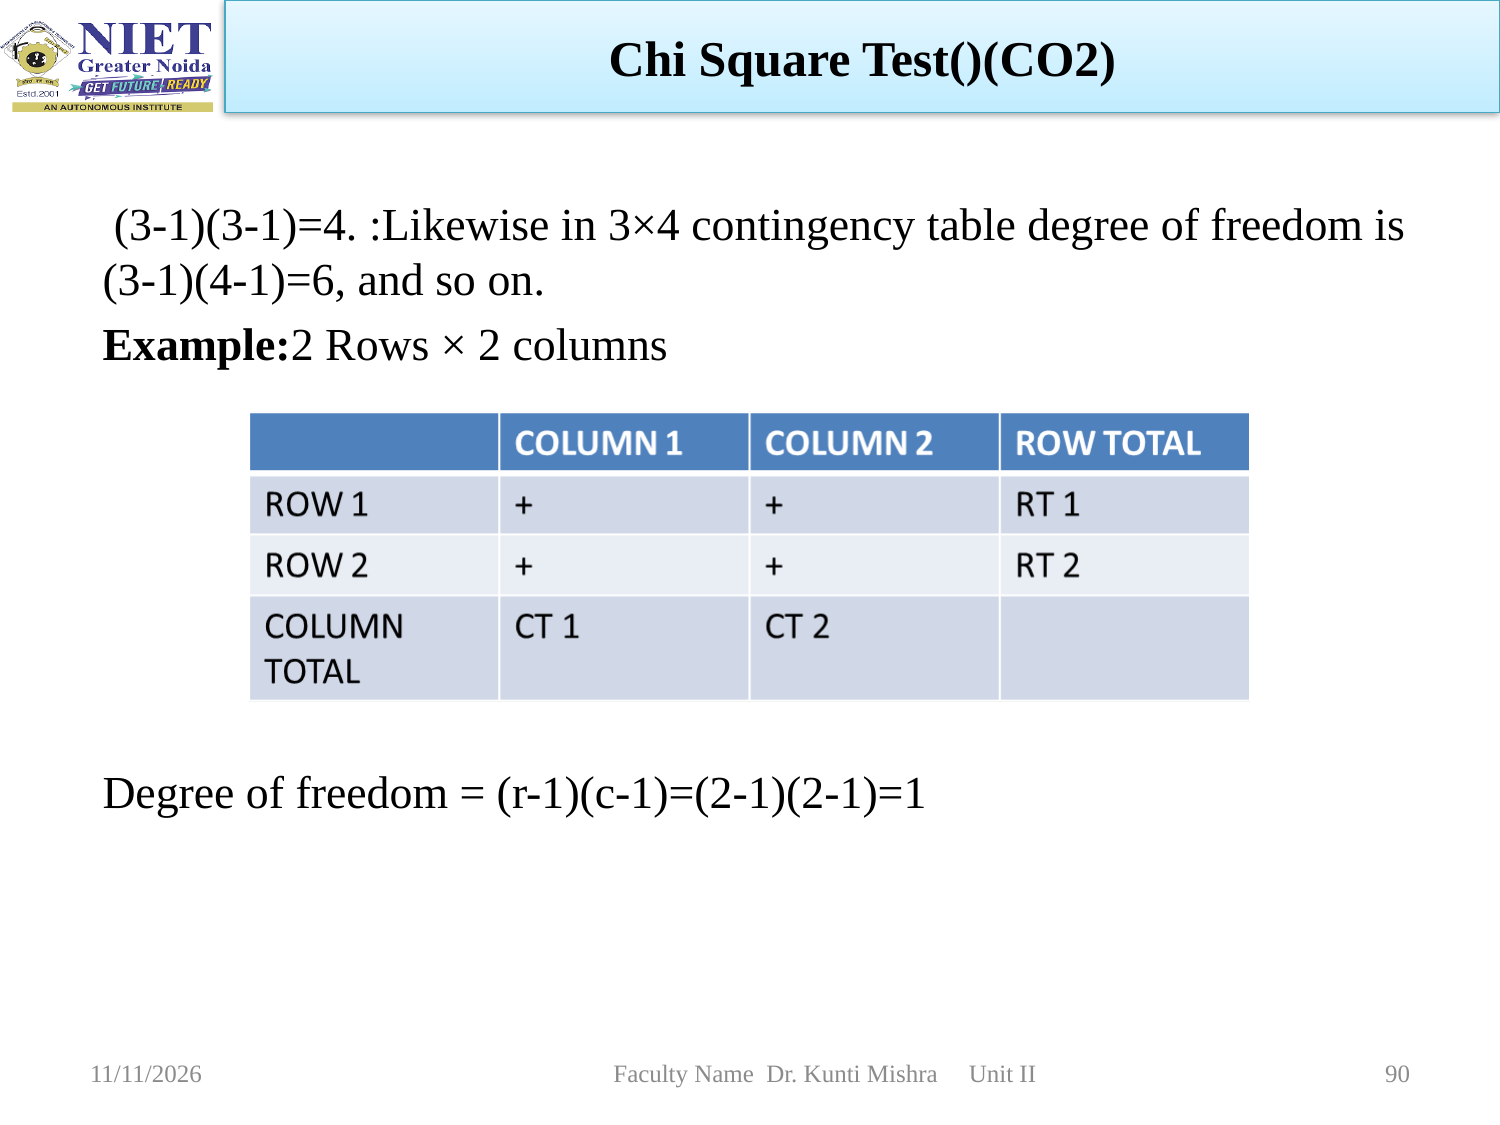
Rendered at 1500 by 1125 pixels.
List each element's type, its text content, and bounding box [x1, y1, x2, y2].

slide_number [75, 1042, 412, 1103]
list (3-1)(3-1)=4. :Likewise in 3×4 contingency table degree of freedom is (3-1)(4-1)=6, and so on. Example:2 Rows × 2 columns Degree of freedom = (r-1)(c-1)=(2-1)(2-1)=1 [87, 187, 1438, 930]
footer Faculty Name Dr. Kunti Mishra Unit II [412, 1042, 1074, 1103]
slide_number 90 [1074, 1042, 1425, 1103]
picture [0, 21, 213, 112]
picture [249, 407, 1251, 718]
